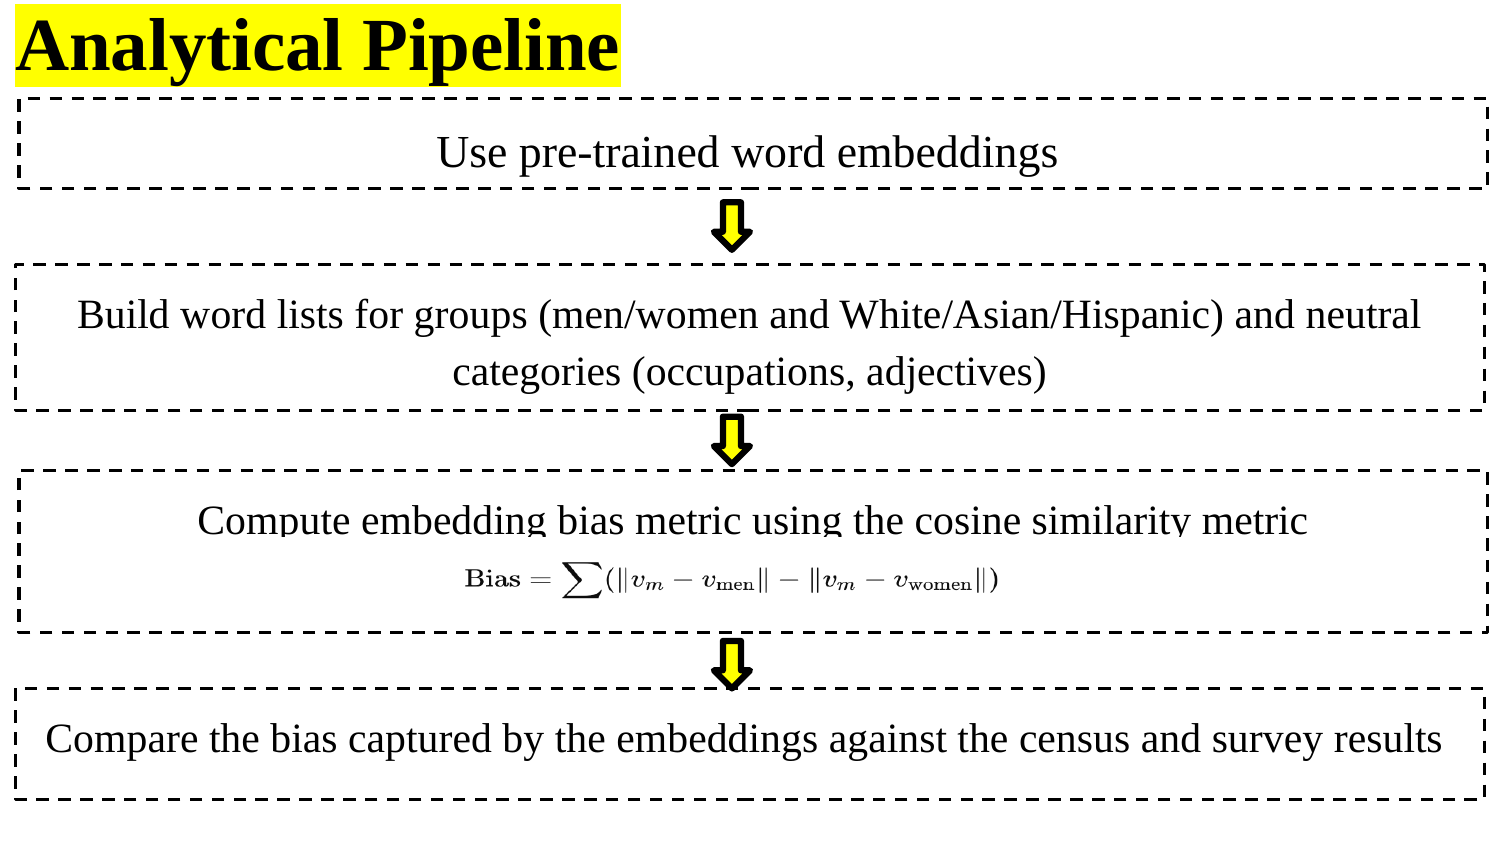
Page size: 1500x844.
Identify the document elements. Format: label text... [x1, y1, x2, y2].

text_box Use pre-trained word embeddings [18, 98, 1488, 189]
picture [118, 537, 1181, 622]
text_box Build word lists for groups (men/women and White/Asian/Hispanic) and neutral categories (occupations, adjectives) [15, 264, 1485, 411]
text_box Compare the bias captured by the embeddings against the census and survey results [15, 688, 1485, 800]
text_box [713, 640, 751, 689]
text_box [713, 202, 751, 250]
title Analytical Pipeline [0, 0, 1398, 101]
text_box [713, 416, 751, 465]
text_box Compute embedding bias metric using the cosine similarity metric [18, 470, 1488, 633]
